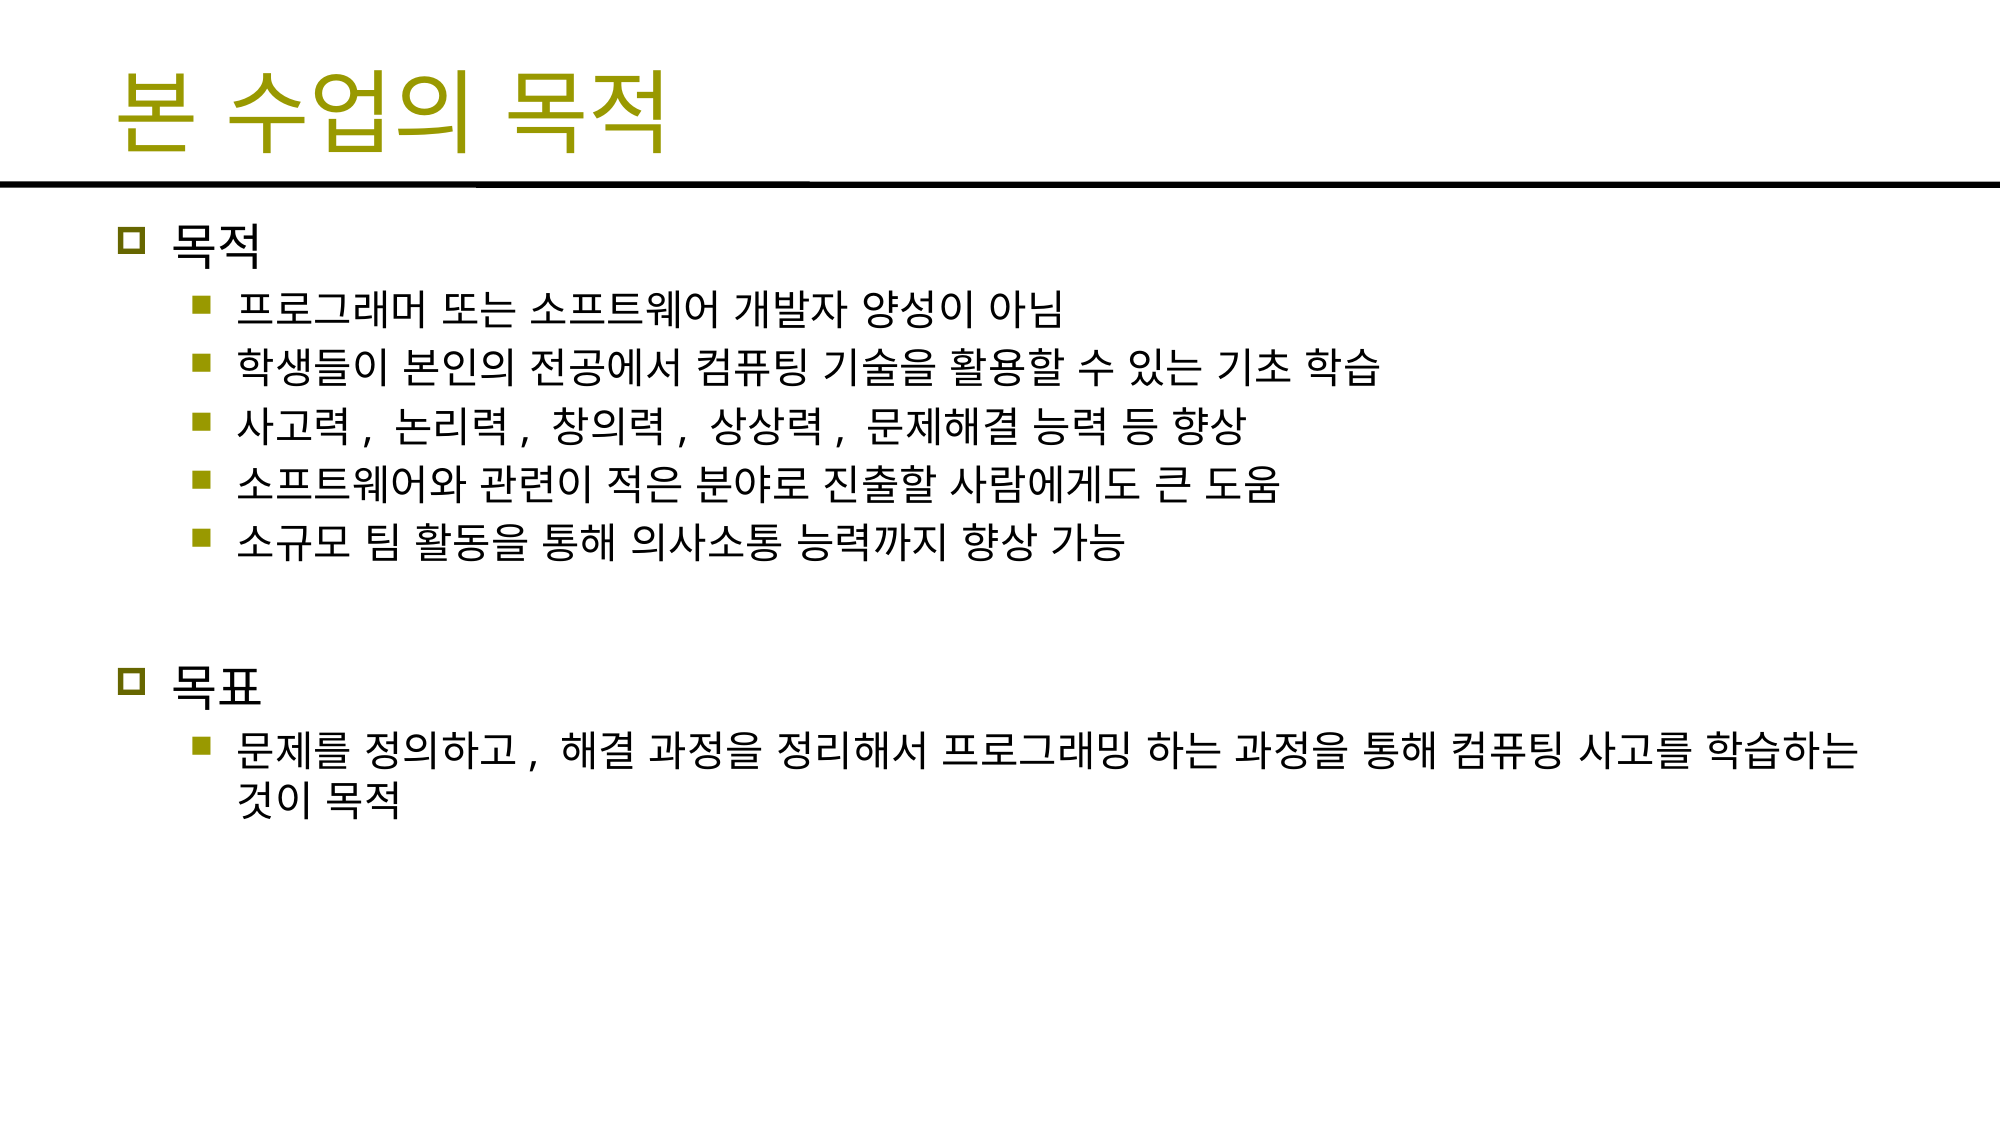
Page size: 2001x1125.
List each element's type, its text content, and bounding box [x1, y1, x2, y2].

title 본 수업의 목적 [99, 45, 1900, 173]
list 목적 프로그래머 또는 소프트웨어 개발자 양성이 아님 학생들이 본인의 전공에서 컴퓨팅 기술을 활용할 수 있는 기초 학습 사고력, 논리력, 창의력, 상상력, 문제해결 능력 등 향상 소프트웨어와 관련이 적은 분야로 진출할 사람에게도 큰 도움 소규모 팀 활동을 통해 의사소통 능력까지 향상 가능 목표 문제를 정의하고, 해결 과정을 정리해서 프로그래밍 하는 과정을 통해 컴퓨팅 사고를 학습하는 것이 목적 [99, 208, 1900, 1006]
